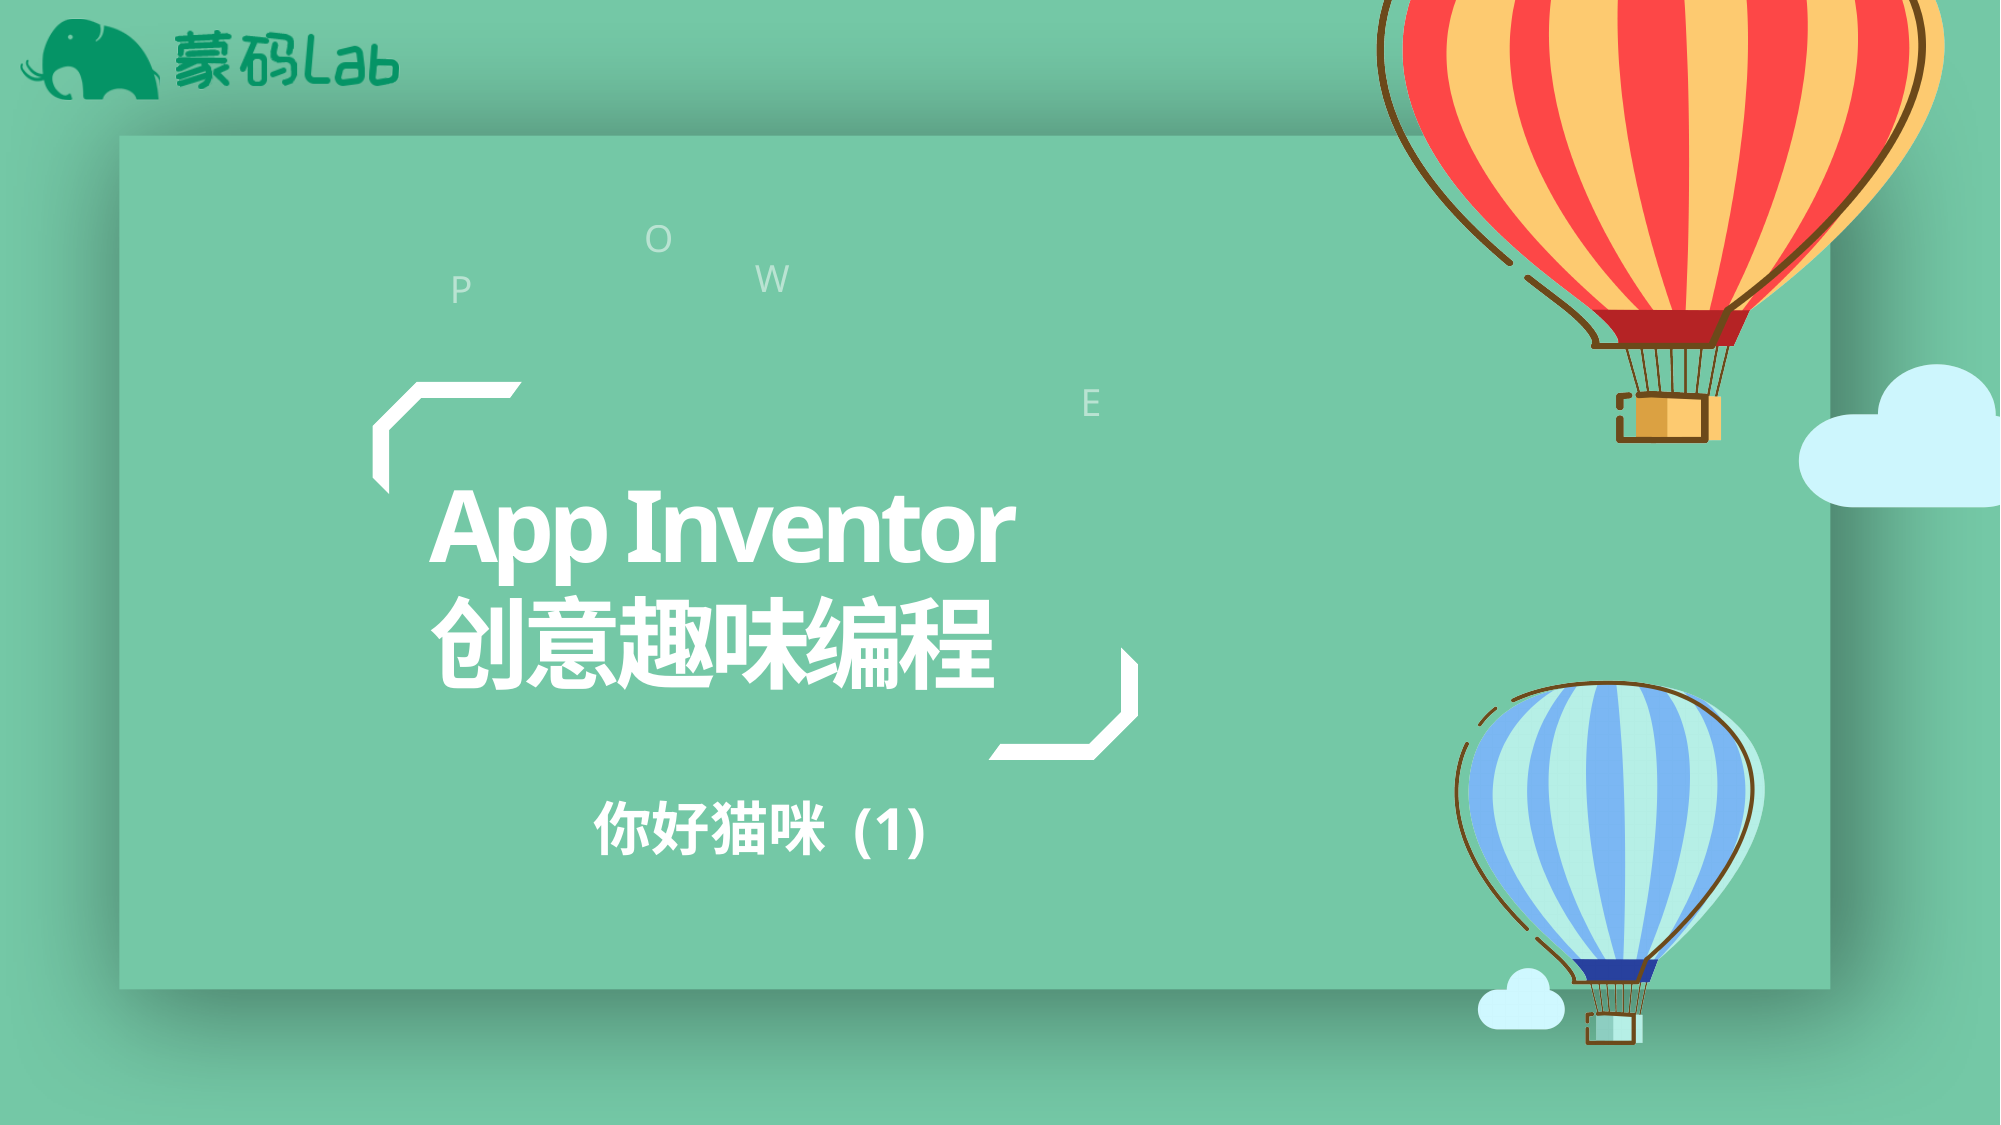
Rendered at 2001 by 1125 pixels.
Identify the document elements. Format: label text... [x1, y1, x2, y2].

list App Inventor 创意趣味编程 [414, 454, 1094, 710]
picture [8, 9, 410, 111]
list 你好猫咪 (1) [426, 793, 1094, 870]
